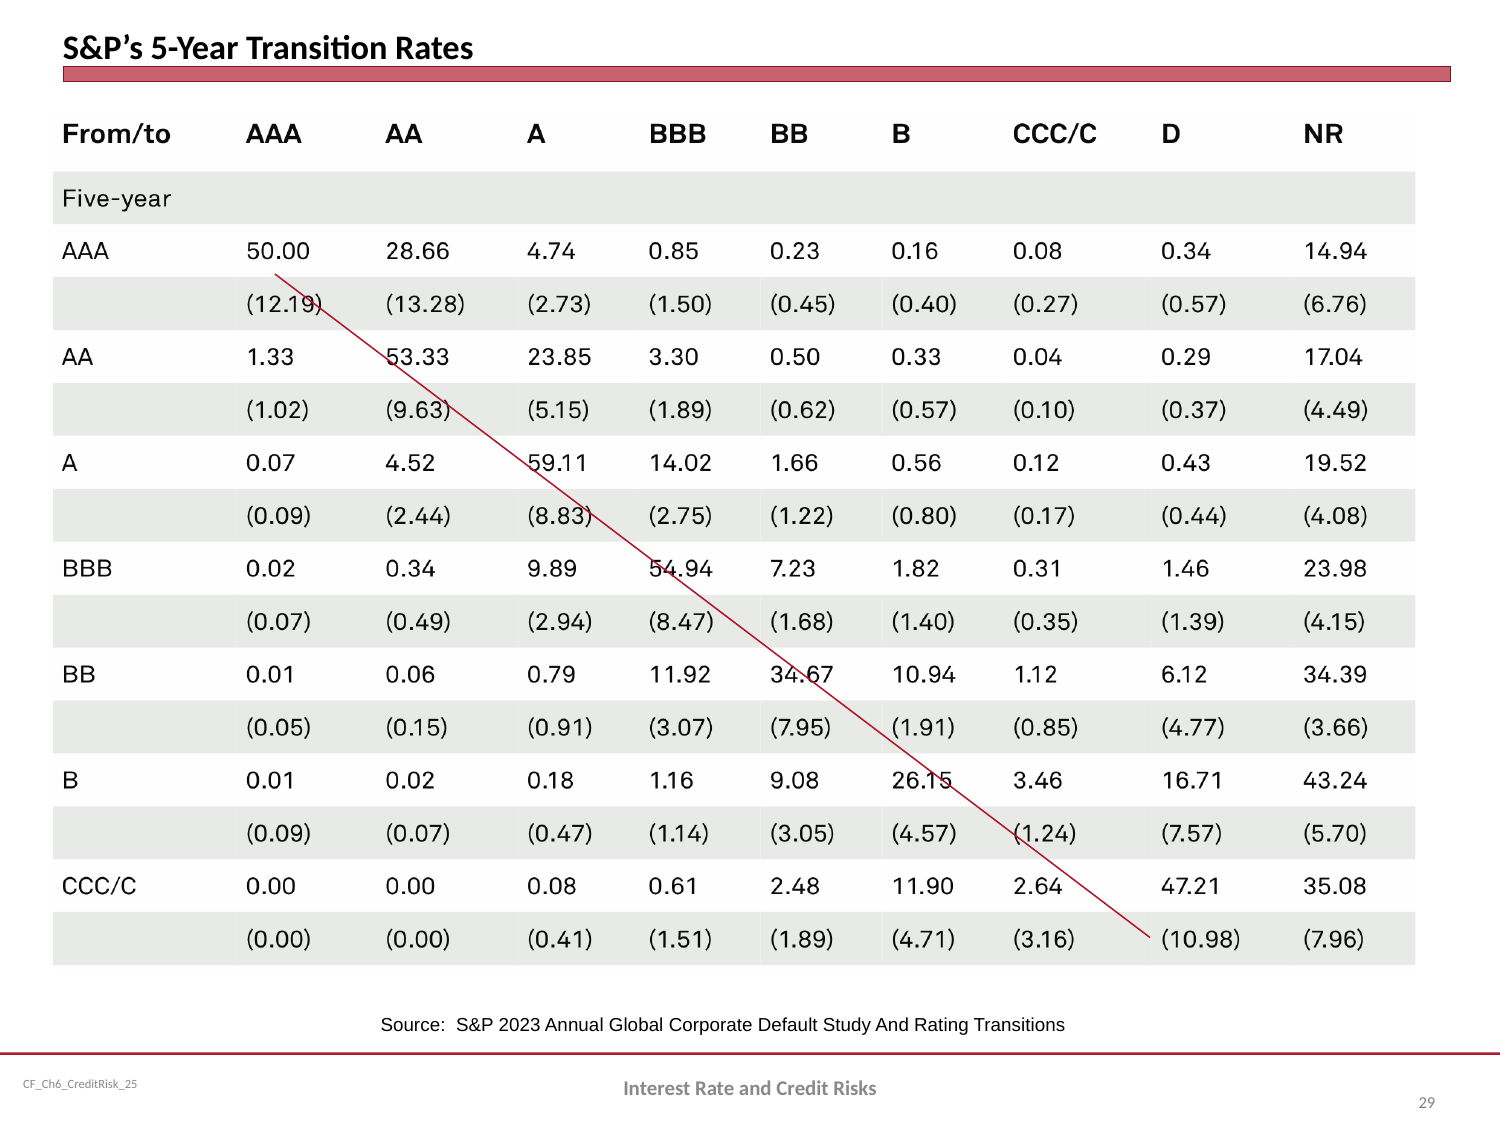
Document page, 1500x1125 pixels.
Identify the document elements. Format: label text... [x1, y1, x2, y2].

slide_number 29 [1375, 1061, 1451, 1122]
text_box Source: S&P 2023 Annual Global Corporate Default Study And Rating Transitions [365, 1005, 1086, 1043]
picture [53, 115, 1416, 972]
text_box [274, 273, 1151, 938]
title S&P’s 5-Year Transition Rates [62, 6, 1451, 67]
footer Interest Rate and Credit Risks [512, 1056, 988, 1117]
